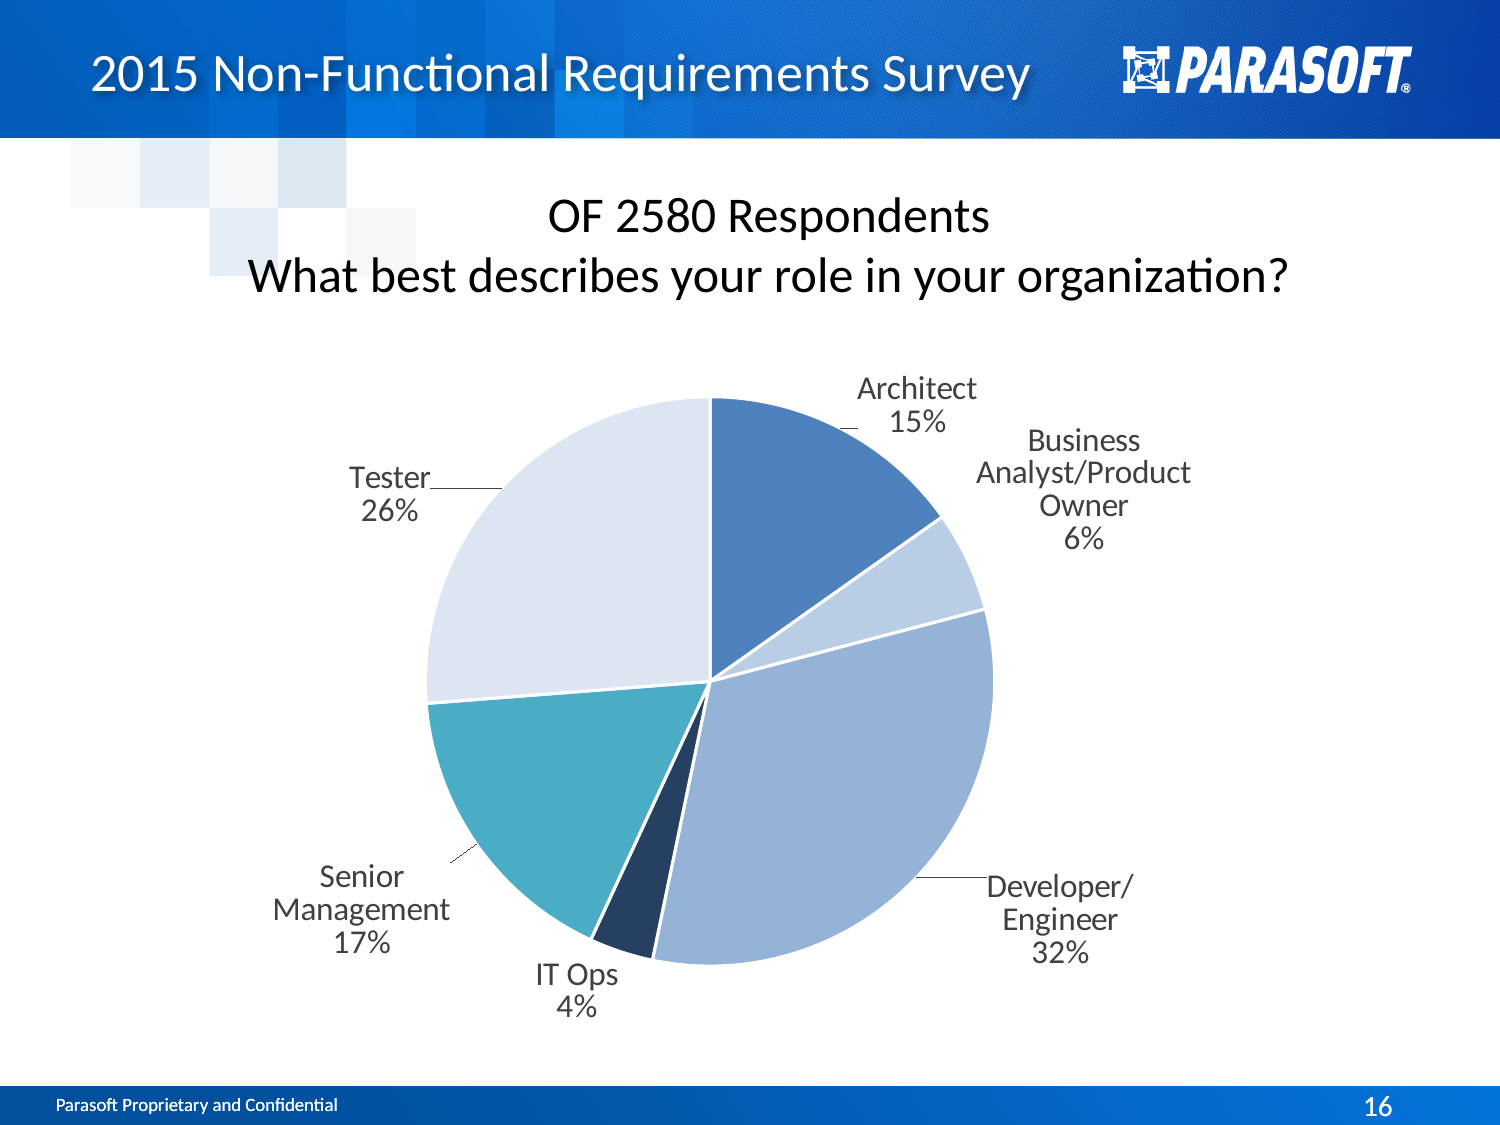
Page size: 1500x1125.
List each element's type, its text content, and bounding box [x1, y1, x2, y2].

title 2015 Non-Functional Requirements Survey [75, 0, 1075, 140]
picture [0, 0, 1500, 1125]
chart [147, 326, 1353, 1048]
text_box OF 2580 Respondents What best describes your role in your organization? [74, 175, 1463, 310]
